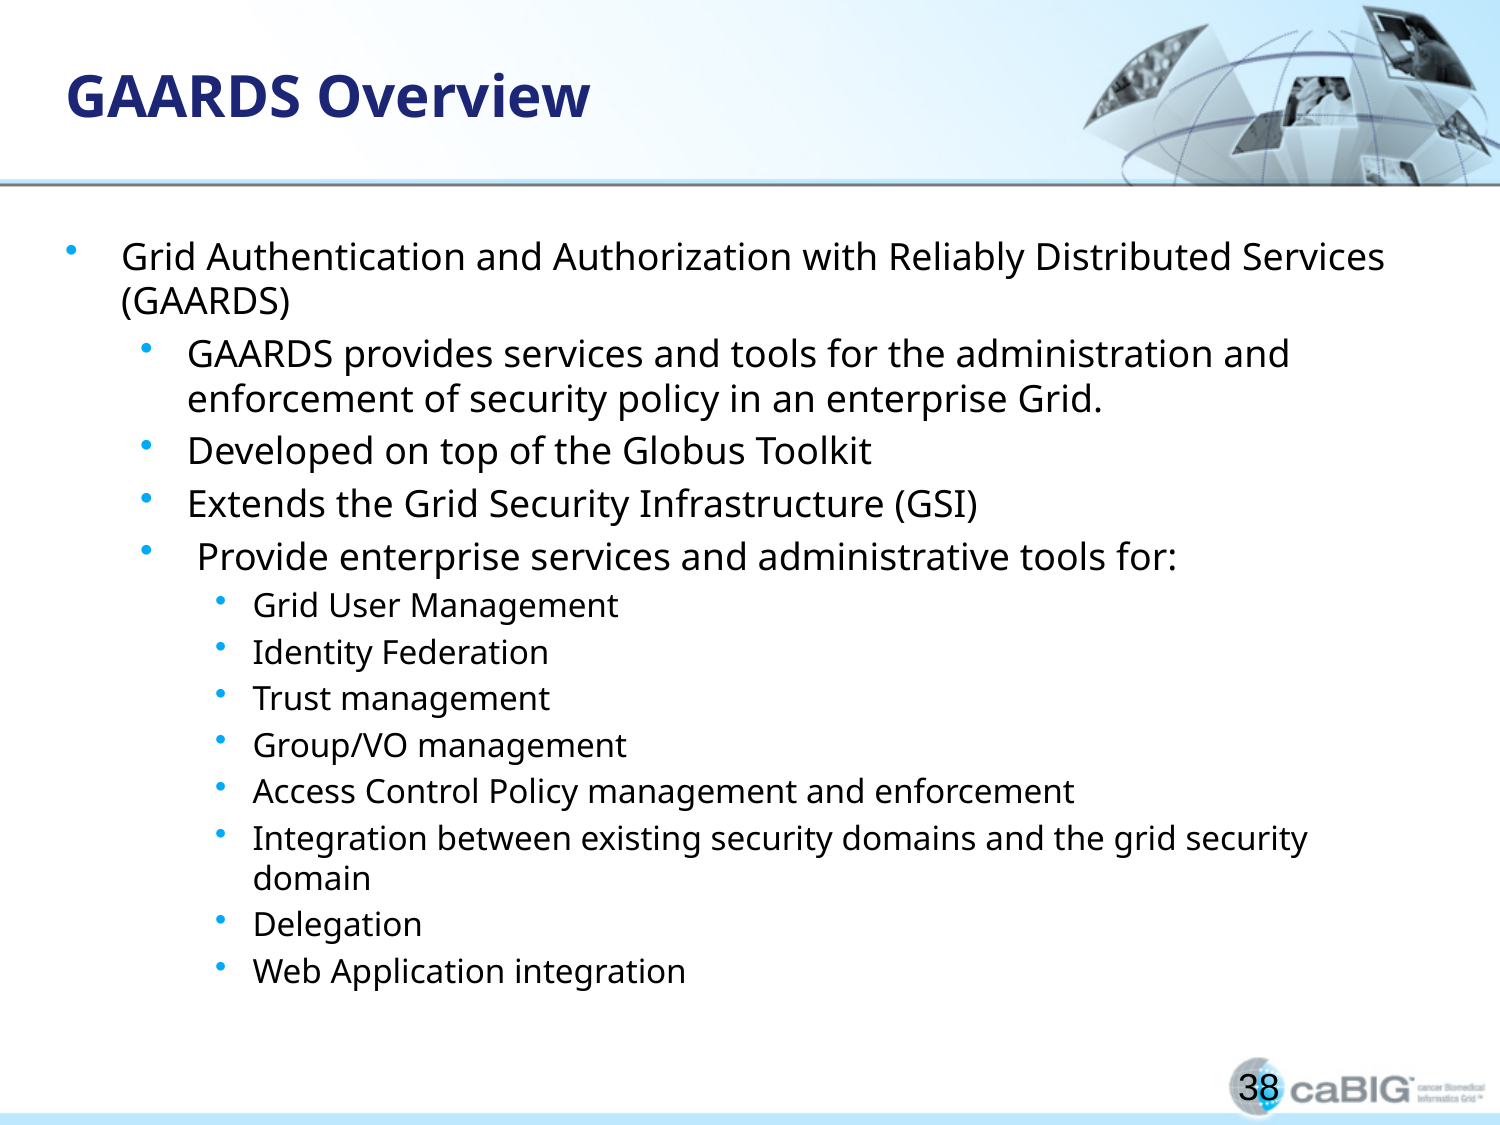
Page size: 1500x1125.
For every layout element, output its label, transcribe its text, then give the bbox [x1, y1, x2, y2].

title GAARDS Overview [49, 0, 1176, 188]
list Grid Authentication and Authorization with Reliably Distributed Services (GAARDS) GAARDS provides services and tools for the administration and enforcement of security policy in an enterprise Grid. Developed on top of the Globus Toolkit Extends the Grid Security Infrastructure (GSI) Provide enterprise services and administrative tools for: Grid User Management Identity Federation Trust management Group/VO management Access Control Policy management and enforcement Integration between existing security domains and the grid security domain Delegation Web Application integration [49, 224, 1438, 1038]
picture [0, 0, 1500, 1125]
